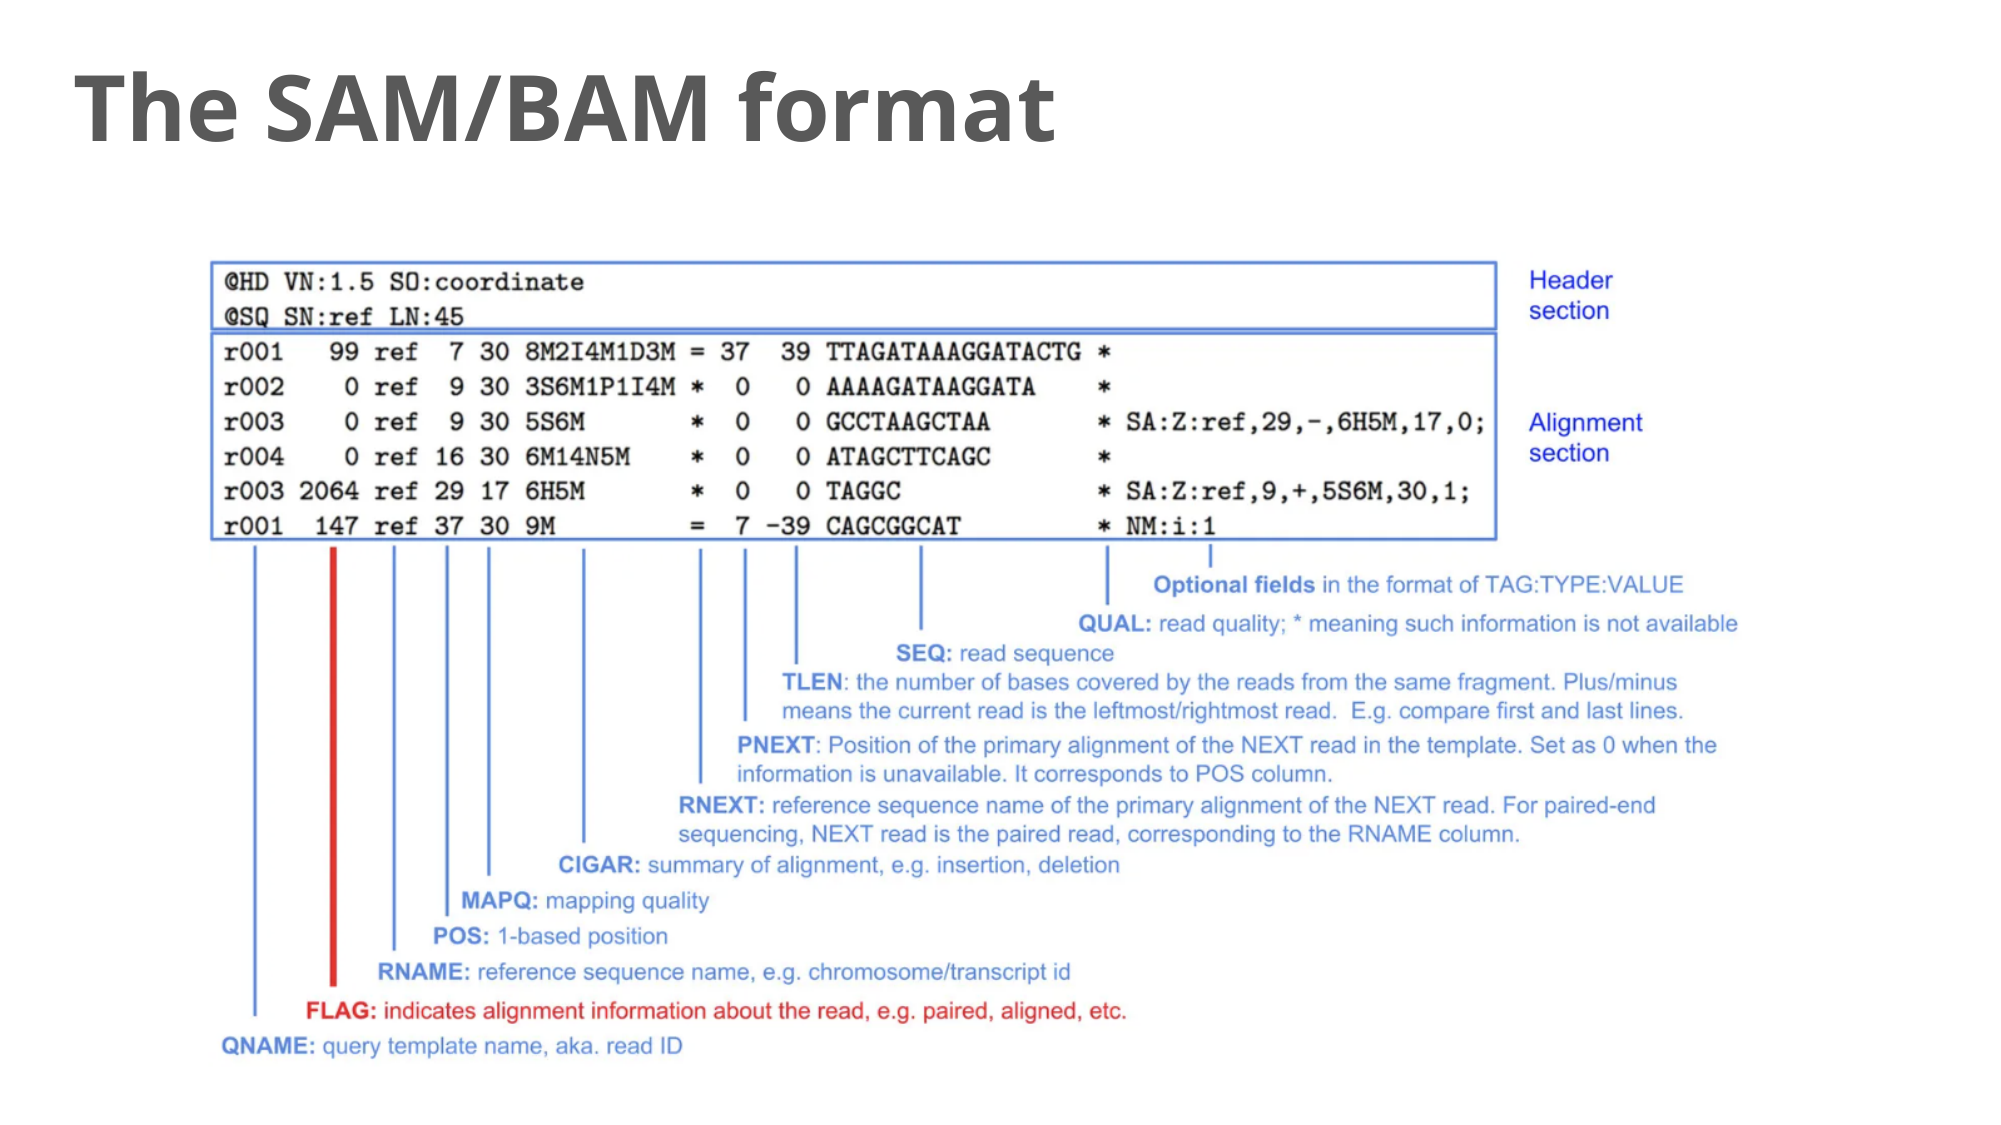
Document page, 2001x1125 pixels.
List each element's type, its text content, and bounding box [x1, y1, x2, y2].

title The SAM/BAM format [58, 3, 2000, 221]
picture [174, 220, 1792, 1089]
